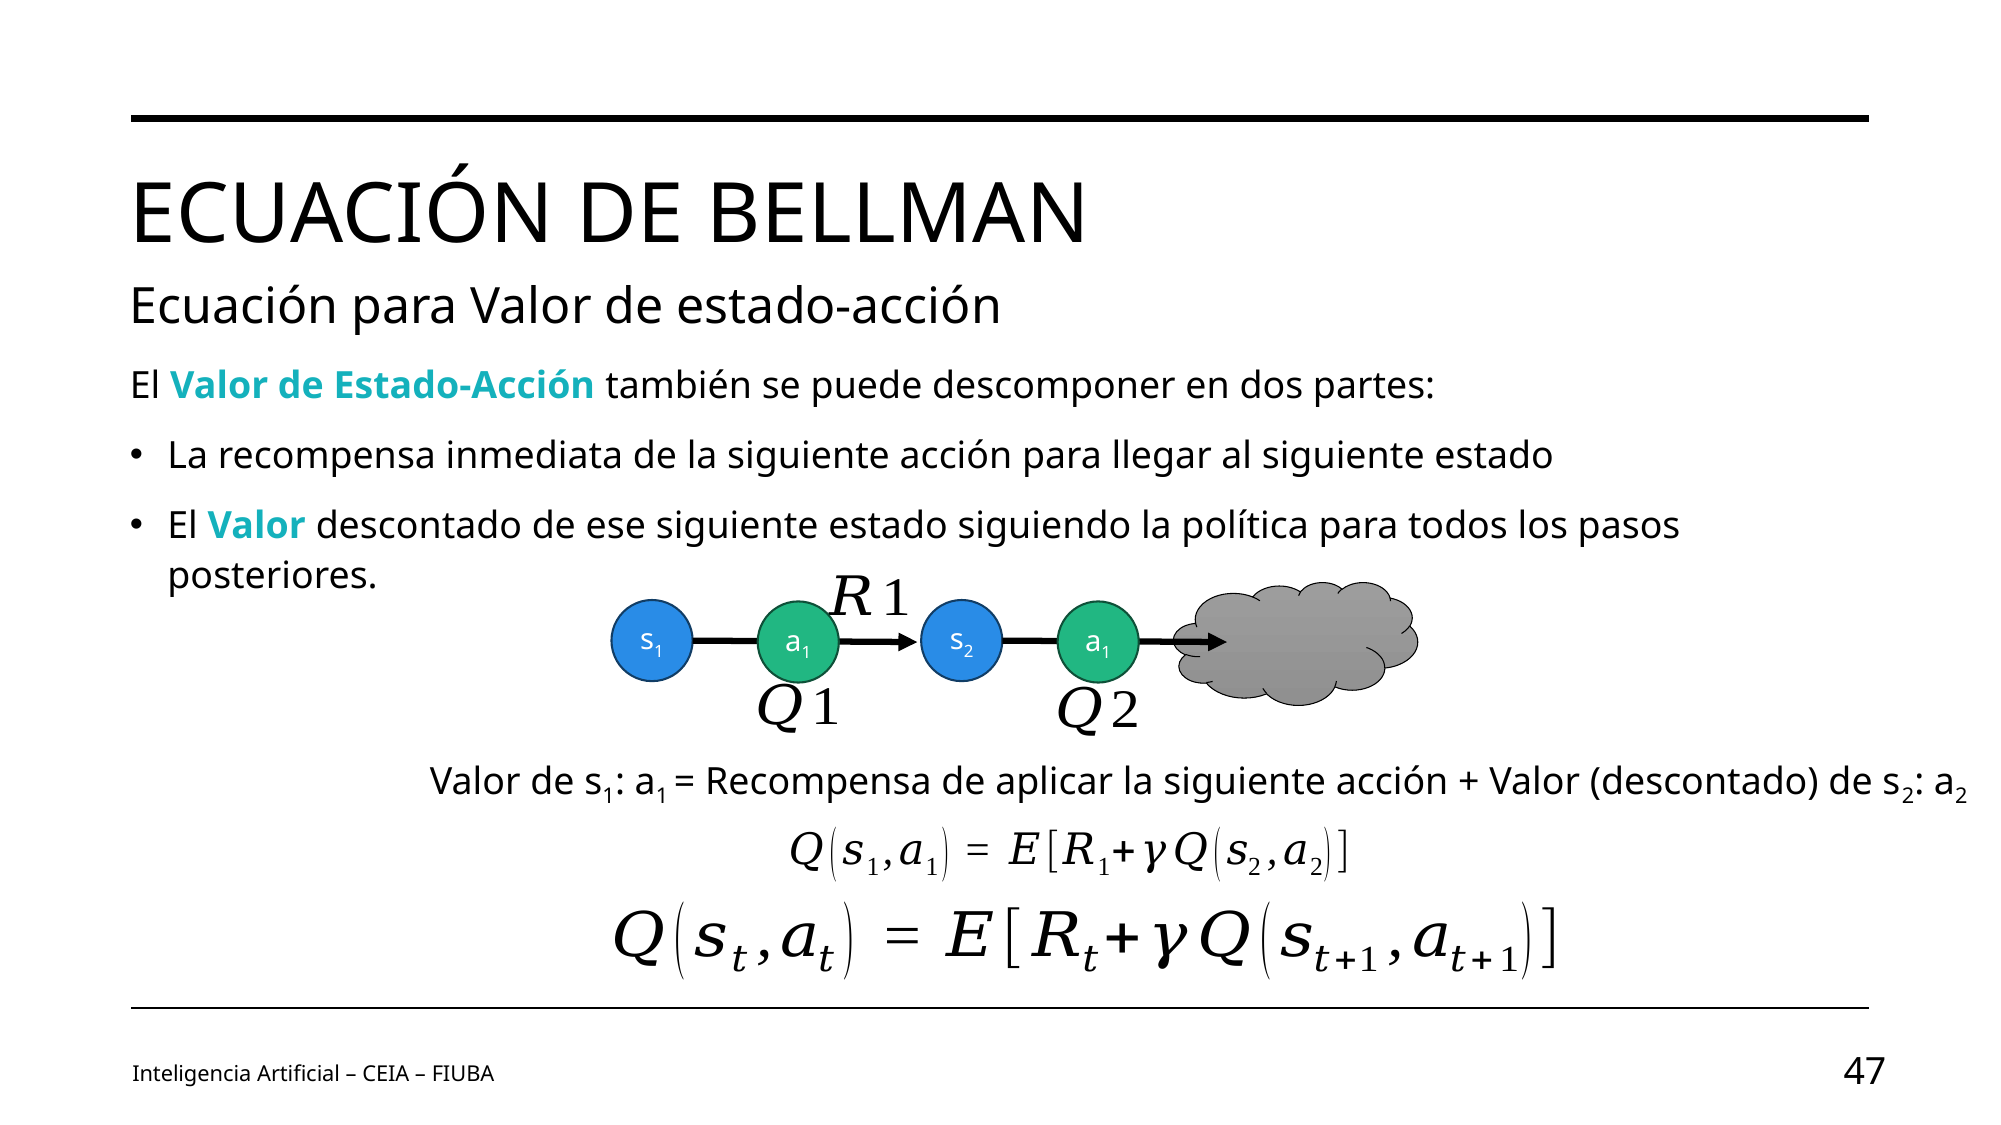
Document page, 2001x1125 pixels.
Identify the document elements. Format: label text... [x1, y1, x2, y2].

text_box [1173, 582, 1419, 707]
list El Valor de Estado-Acción también se puede descomponer en dos partes: La recompensa inmediata de la siguiente acción para llegar al siguiente estado El Valor descontado de ese siguiente estado siguiendo la política para todos los pasos posteriores. [114, 348, 1869, 999]
text_box s1 [610, 598, 694, 683]
text_box a1 [1056, 642, 1140, 684]
text_box a1 [1056, 600, 1140, 640]
text_box s2 [920, 598, 1004, 683]
slide_number 47 [1791, 1042, 1902, 1103]
footer Inteligencia Artificial – CEIA – FIUBA [117, 1042, 862, 1103]
text_box a1 [756, 600, 840, 640]
text_box Ecuación para Valor de estado-acción [114, 265, 1914, 341]
title Ecuación de bellman [114, 151, 1869, 265]
text_box Valor de s1: a1 = Recompensa de aplicar la siguiente acción + Valor (descontado) de s2: a2 [415, 749, 1989, 816]
text_box a1 [756, 642, 840, 684]
